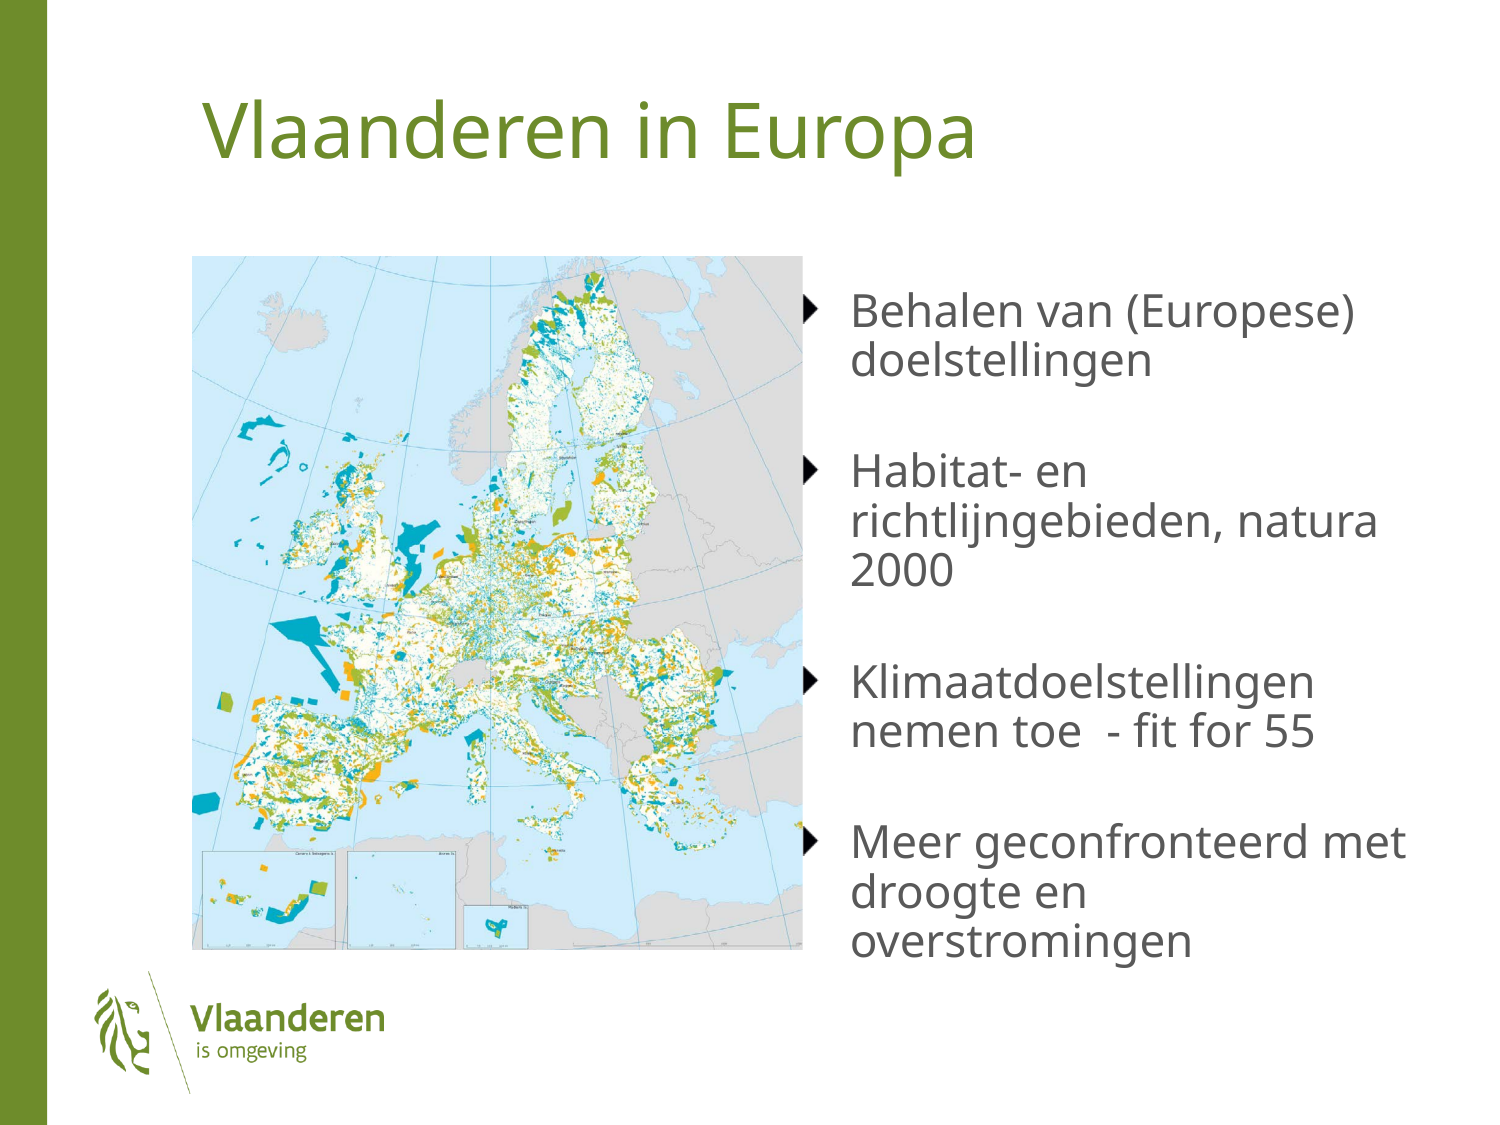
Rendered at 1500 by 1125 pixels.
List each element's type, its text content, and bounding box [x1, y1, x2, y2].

list Behalen van (Europese) doelstellingen Habitat- en richtlijngebieden, natura 2000 Klimaatdoelstellingen nemen toe - fit for 55 Meer geconfronteerd met droogte en overstromingen [802, 226, 1420, 899]
title Vlaanderen in Europa [202, 94, 1420, 256]
picture [94, 971, 384, 1094]
picture [186, 256, 844, 950]
